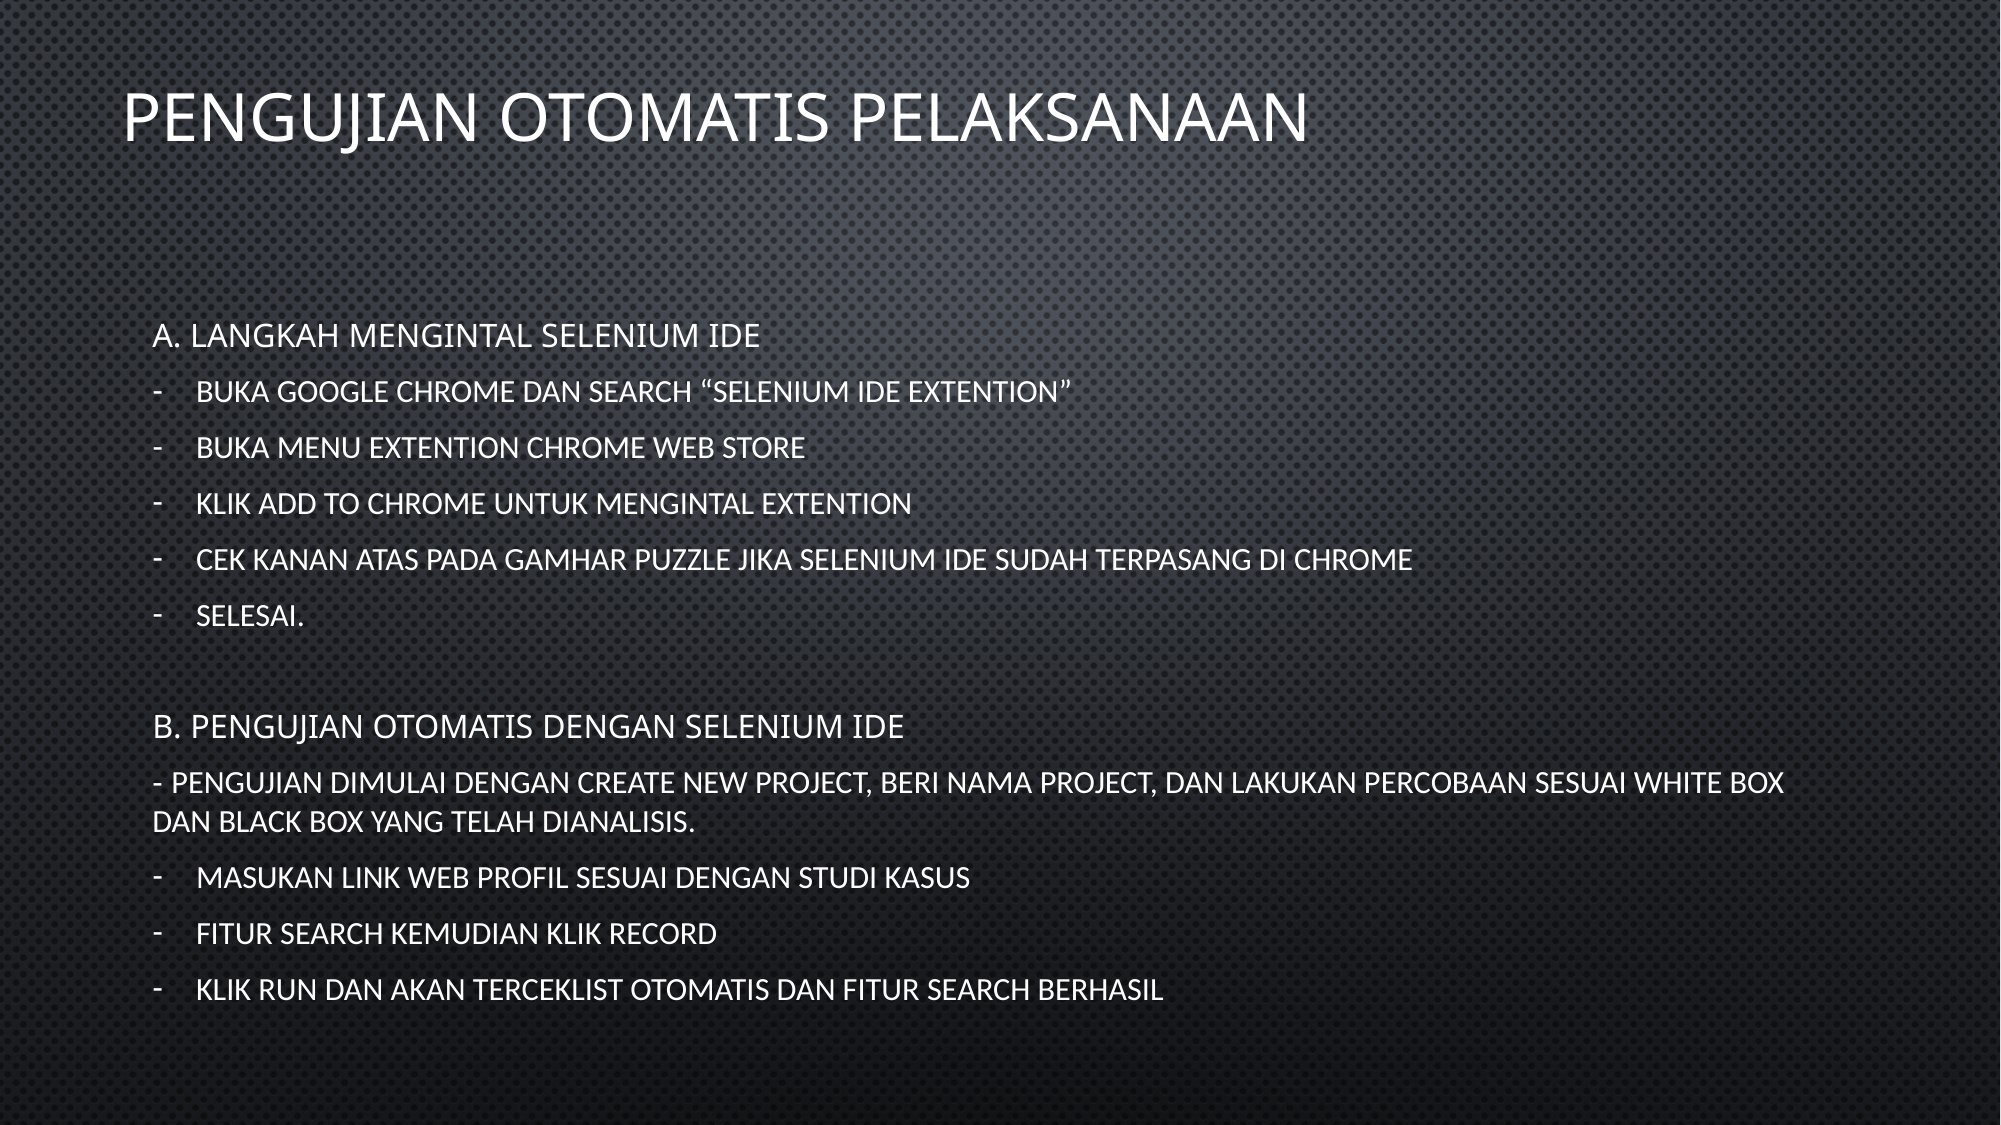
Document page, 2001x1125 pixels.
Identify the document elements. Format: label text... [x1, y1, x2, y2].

list A. Langkah mengintal selenium IDE Buka google chrome dan search “Selenium IDE Extention” Buka menu extention chrome web store Klik add to chrome untuk mengintal extention Cek kanan atas pada gamhar puzzle jika selenium IDE sudah terpasang di chrome Selesai. B. Pengujian otomatis dengan selenium IDE - Pengujian dimulai dengan create new project, beri nama project, dan lakukan percobaan sesuai white box dan black box yang telah dianalisis. Masukan link web profil sesuai dengan studi kasus Fitur Search kemudian klik record Klik run dan akan terceklist otomatis dan fitur search berhasil [137, 307, 1863, 1022]
title Pengujian Otomatis Pelaksanaan [106, 64, 1361, 165]
